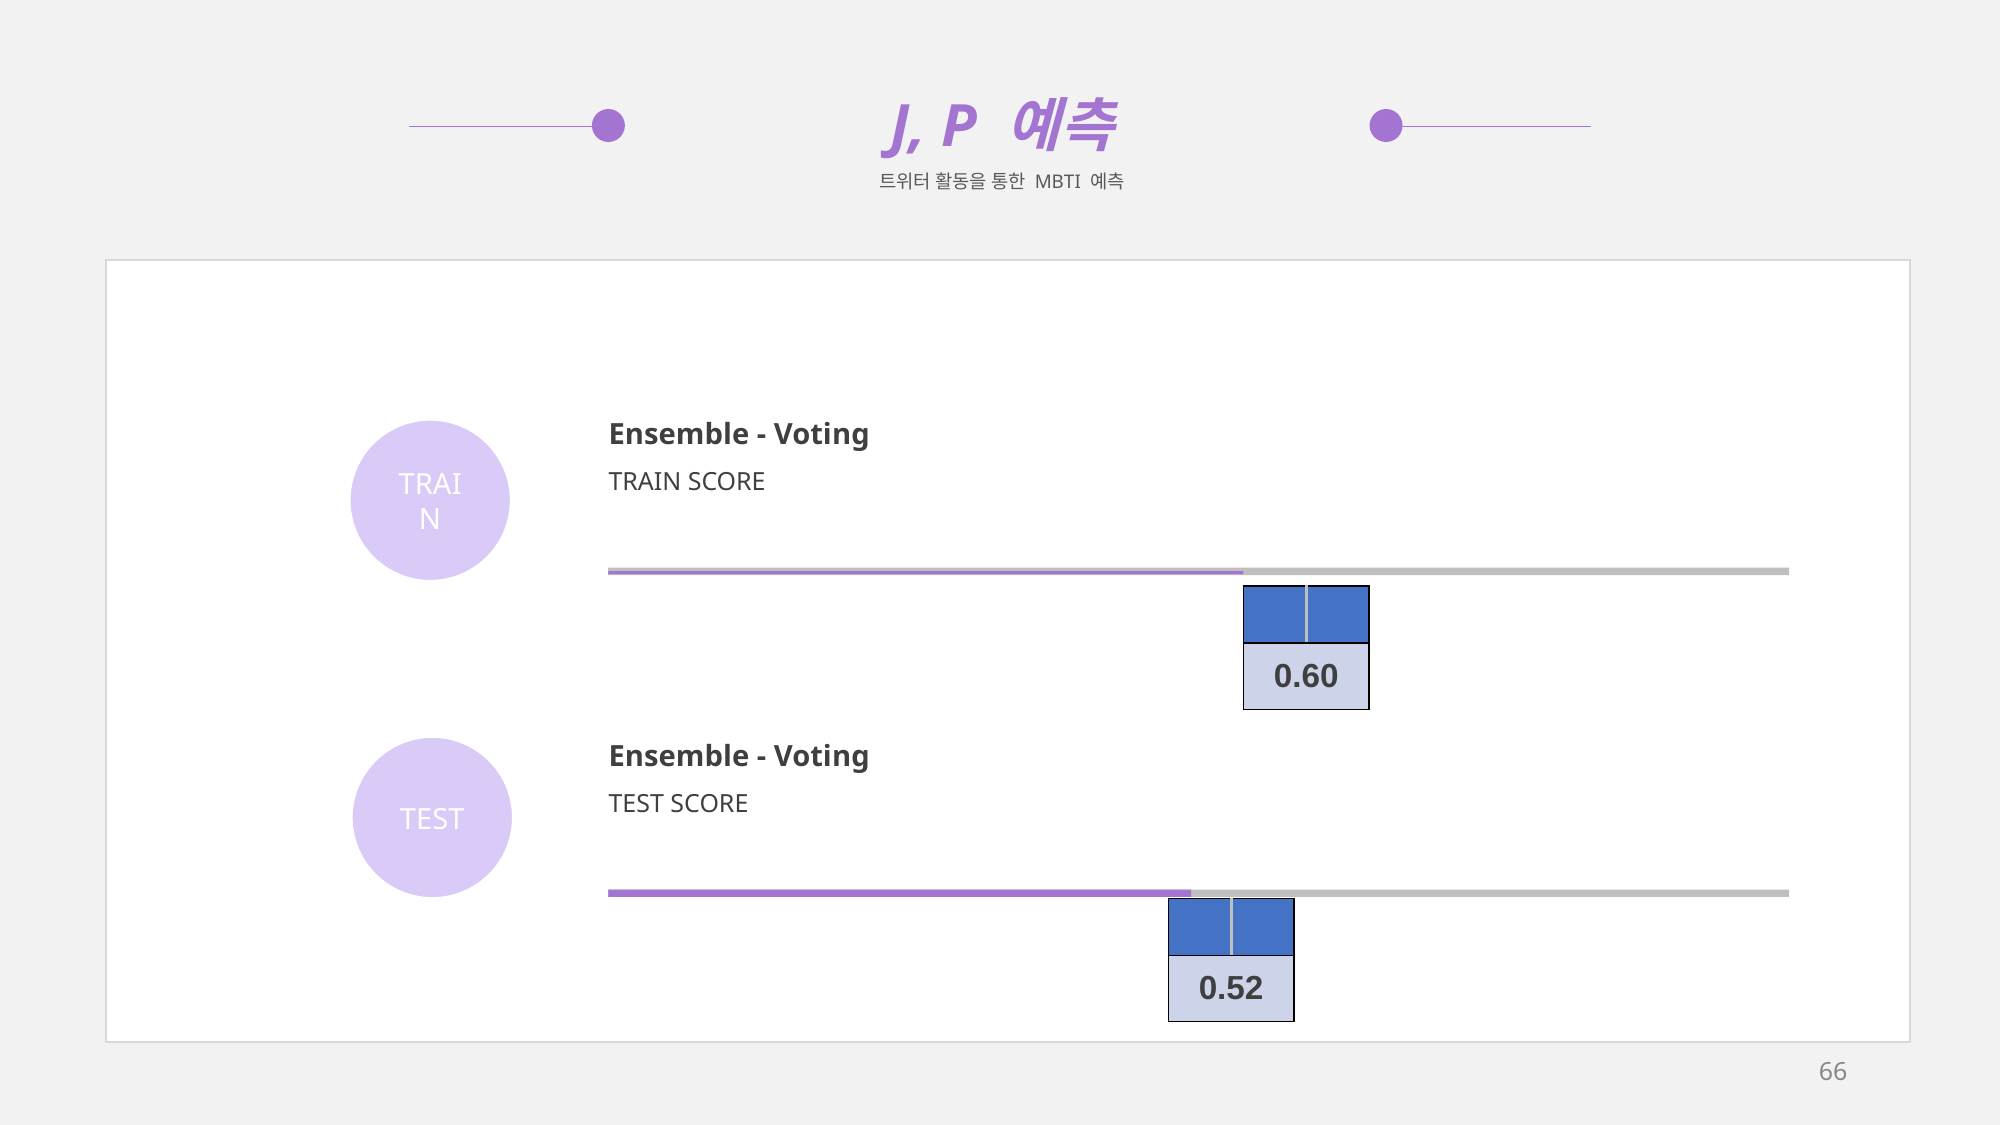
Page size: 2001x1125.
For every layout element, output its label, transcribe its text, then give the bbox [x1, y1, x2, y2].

text_box [595, 135, 622, 143]
text_box [608, 567, 1790, 576]
slide_number ‹#› [1412, 1042, 1863, 1103]
text_box TRAIN [349, 419, 511, 581]
text_box [1372, 135, 1400, 143]
text_box [1369, 108, 1403, 125]
text_box Ensemble - Voting TEST SCORE [593, 712, 1290, 866]
text_box J, P 예측 트위터 활동을 통한 MBTI 예측 [601, 46, 1403, 125]
table_header [1233, 899, 1293, 955]
text_box [106, 259, 1911, 1042]
table_cell 0.60 [1244, 644, 1368, 709]
table_header [1244, 587, 1305, 642]
text_box [1192, 889, 1790, 897]
table_cell 0.52 [1169, 956, 1293, 1021]
text_box J, P 예측 트위터 활동을 통한 MBTI 예측 [601, 135, 1403, 206]
text_box [591, 108, 625, 125]
table_header [1308, 587, 1368, 642]
table_header [1169, 899, 1230, 955]
text_box [608, 571, 1244, 575]
text_box TEST [351, 736, 514, 899]
text_box [608, 889, 1192, 897]
text_box Ensemble - Voting TRAIN SCORE [593, 390, 1290, 544]
